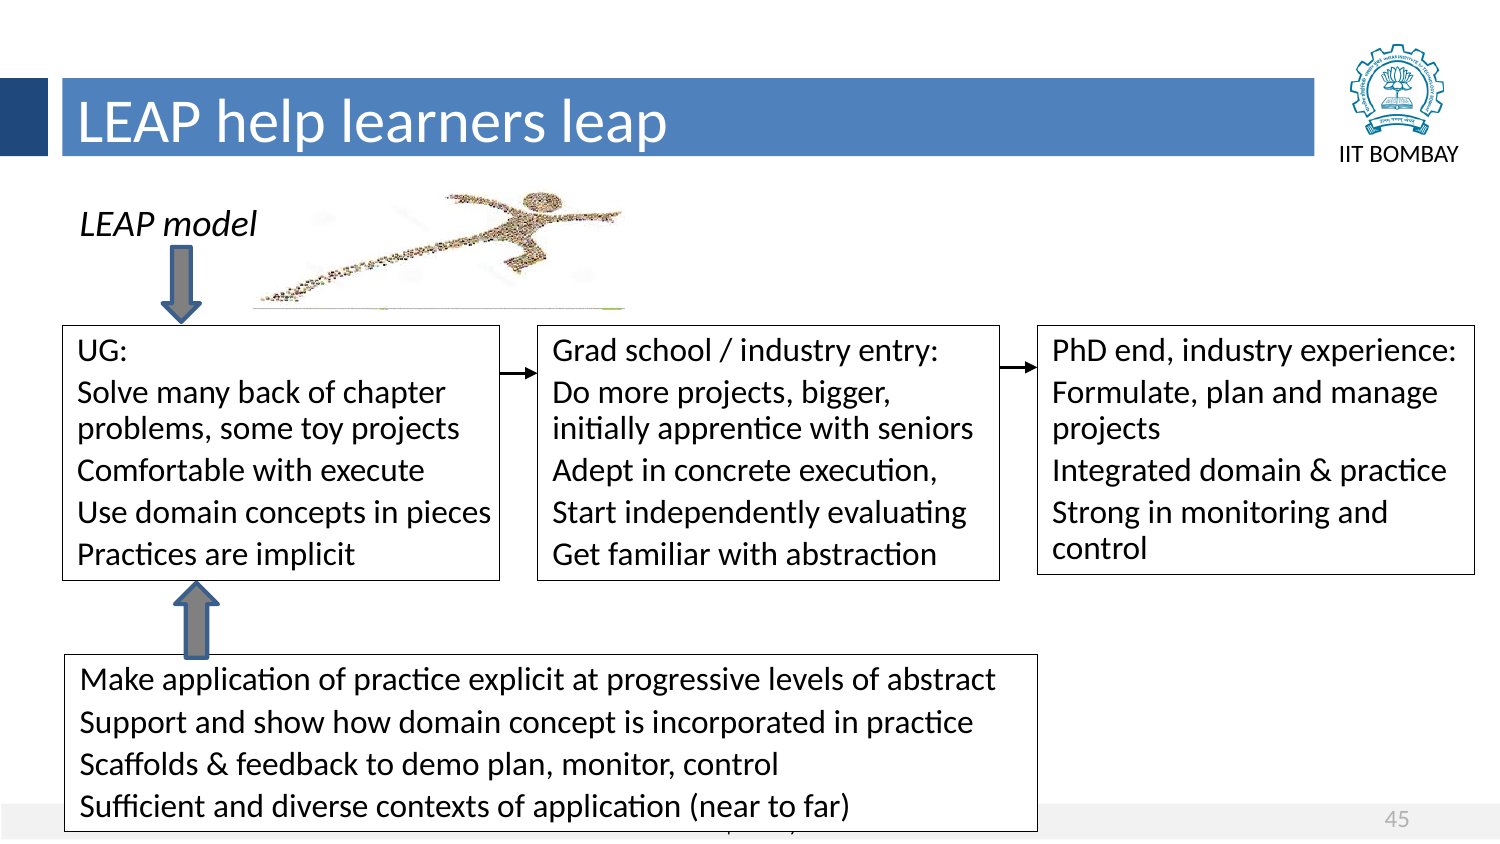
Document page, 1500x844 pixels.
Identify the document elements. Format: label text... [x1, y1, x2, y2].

text_box LEAP model [64, 196, 248, 253]
text_box PhD end, industry experience: Formulate, plan and manage projects Integrated domain & practice Strong in monitoring and control [1037, 325, 1475, 575]
list LEAP help learners leap [62, 78, 1313, 156]
text_box Make application of practice explicit at progressive levels of abstract Support and show how domain concept is incorporated in practice Scaffolds & feedback to demo plan, monitor, control Sufficient and diverse contexts of application (near to far) [64, 654, 1038, 832]
picture [1374, 126, 1420, 135]
slide_number 45 [1332, 799, 1425, 835]
text_box [173, 580, 220, 660]
picture [253, 188, 626, 310]
text_box Grad school / industry entry: Do more projects, bigger, initially apprentice with seniors Adept in concrete execution, Start independently evaluating Get familiar with abstraction [537, 325, 1000, 581]
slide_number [104, 832, 443, 838]
text_box [160, 244, 202, 325]
text_box UG: Solve many back of chapter problems, some toy projects Comfortable with execute Use domain concepts in pieces Practices are implicit [62, 325, 500, 581]
picture [1350, 44, 1444, 135]
